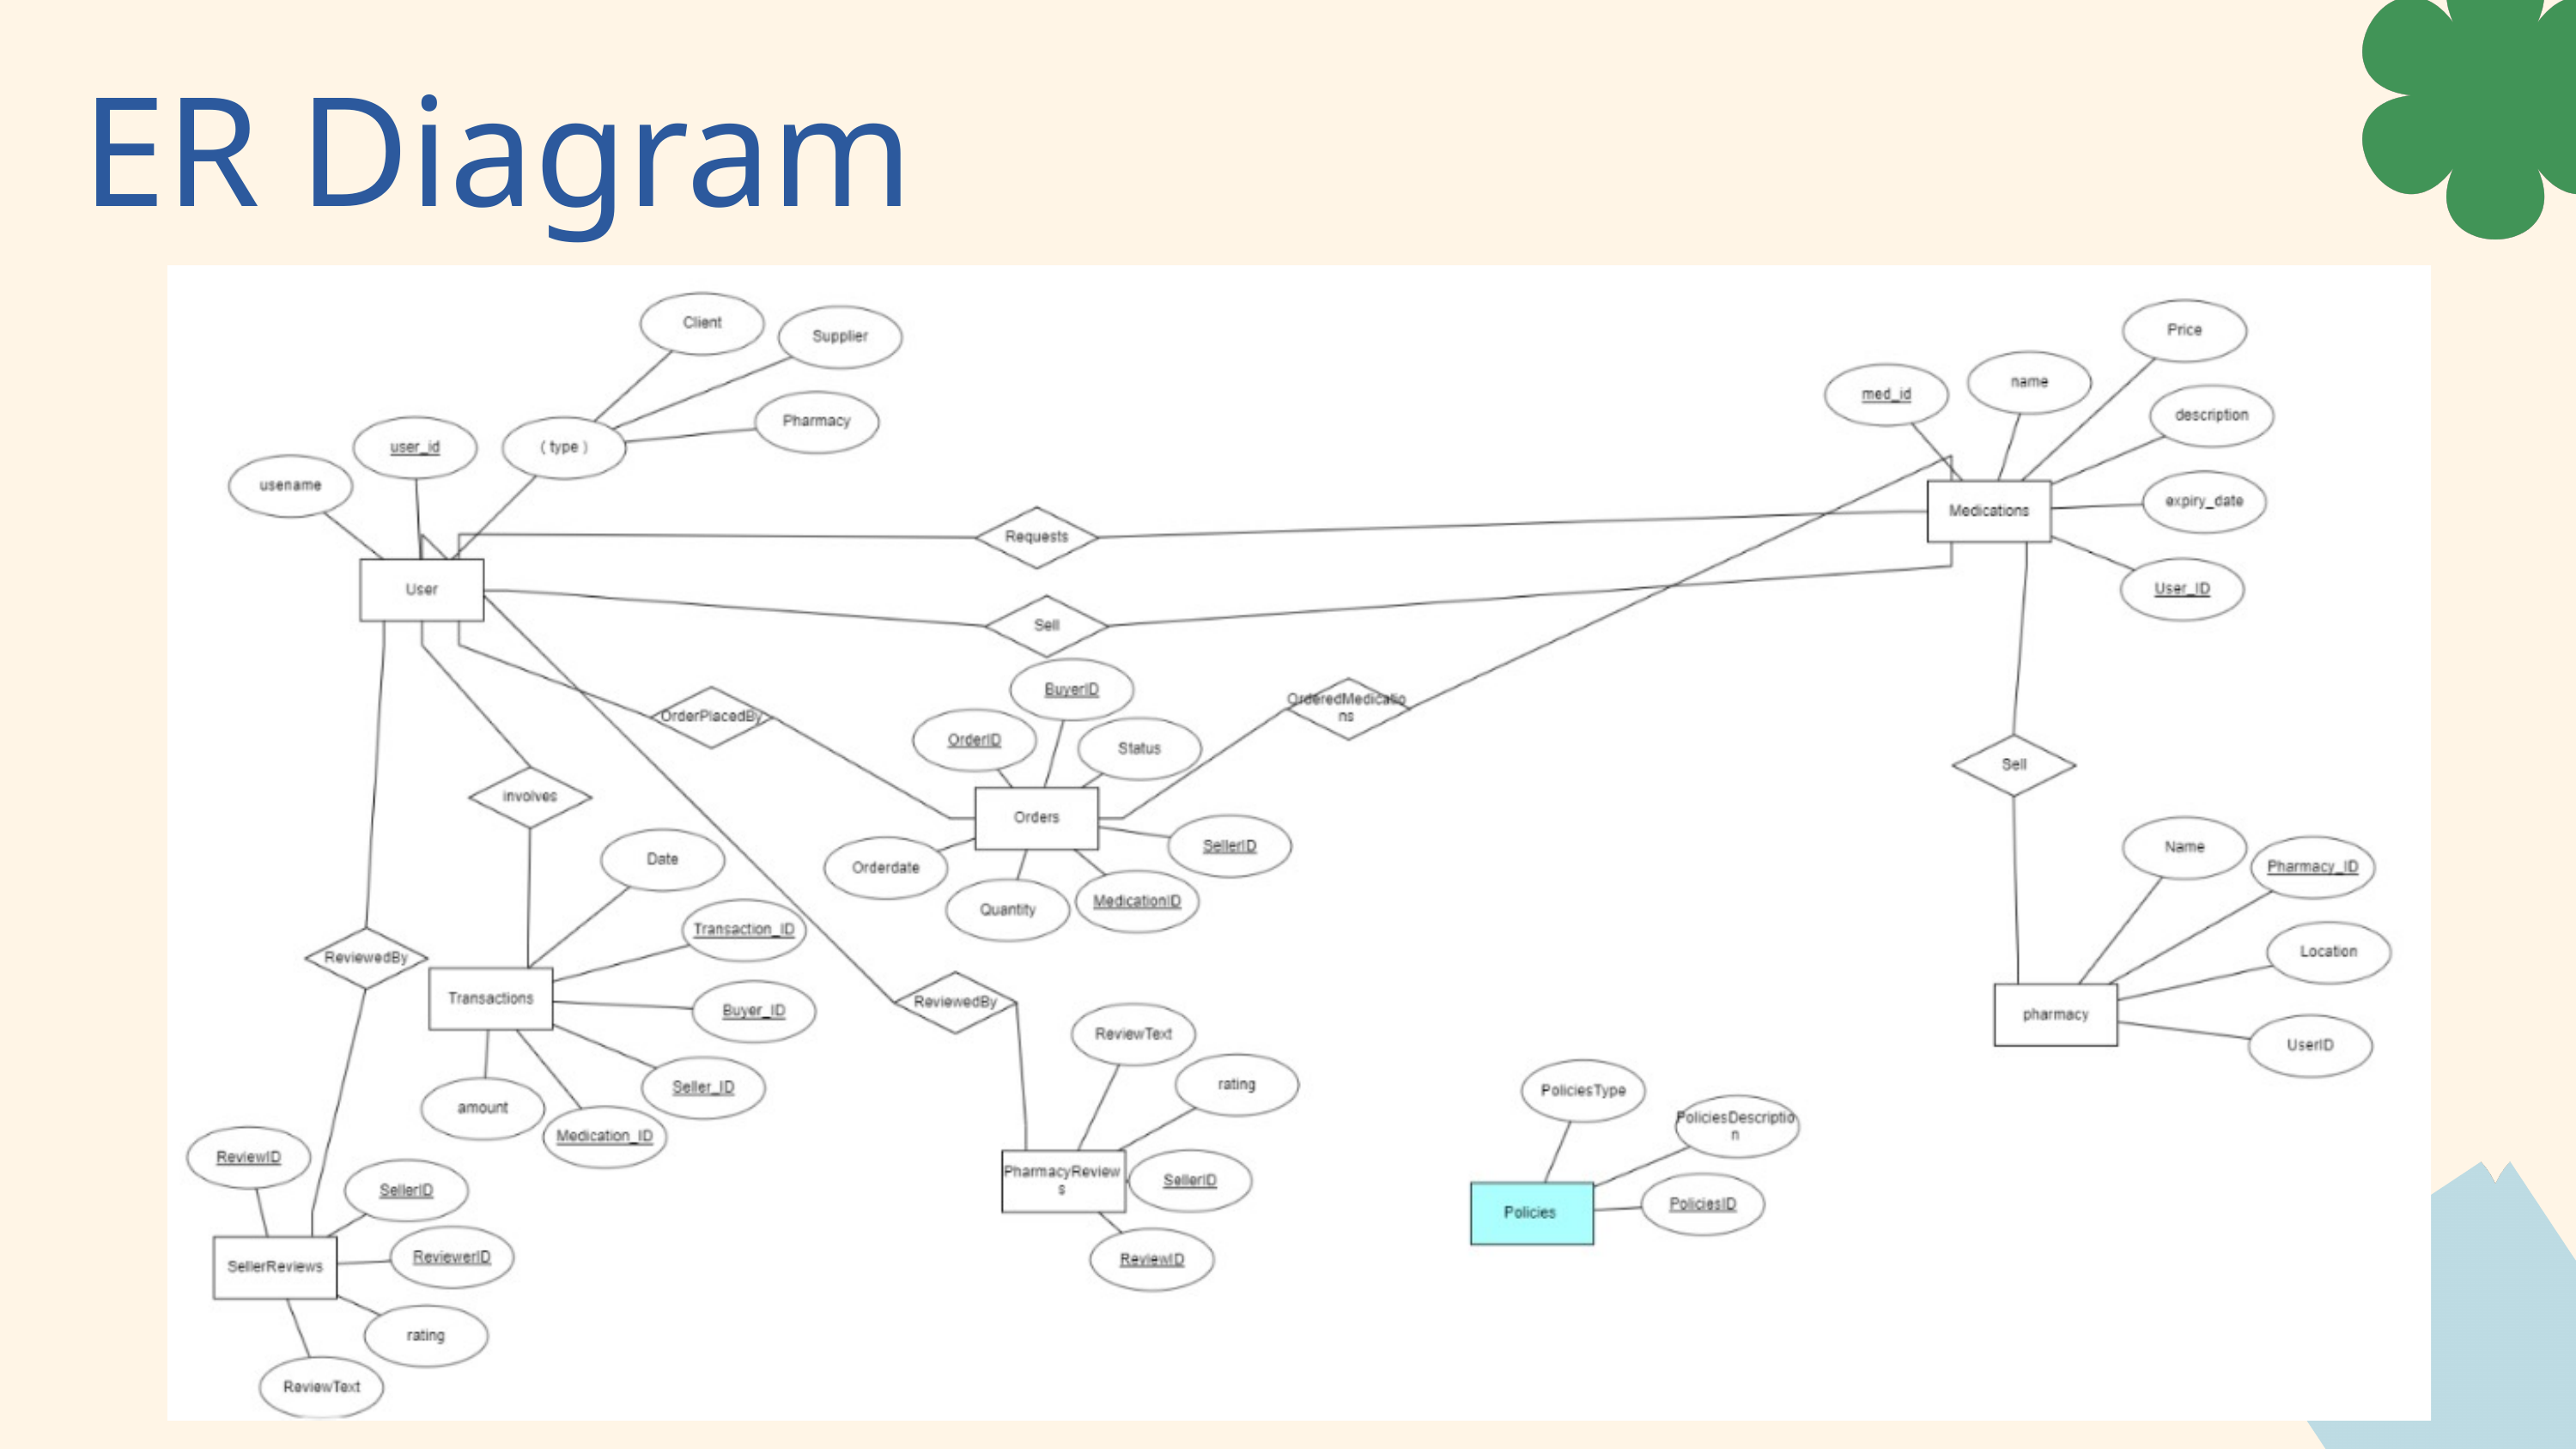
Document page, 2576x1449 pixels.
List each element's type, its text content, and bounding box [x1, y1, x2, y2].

text_box [2306, 1148, 2576, 1449]
text_box [2298, 0, 2576, 266]
text_box [167, 265, 2432, 1421]
text_box ER Diagram [82, 84, 1358, 237]
